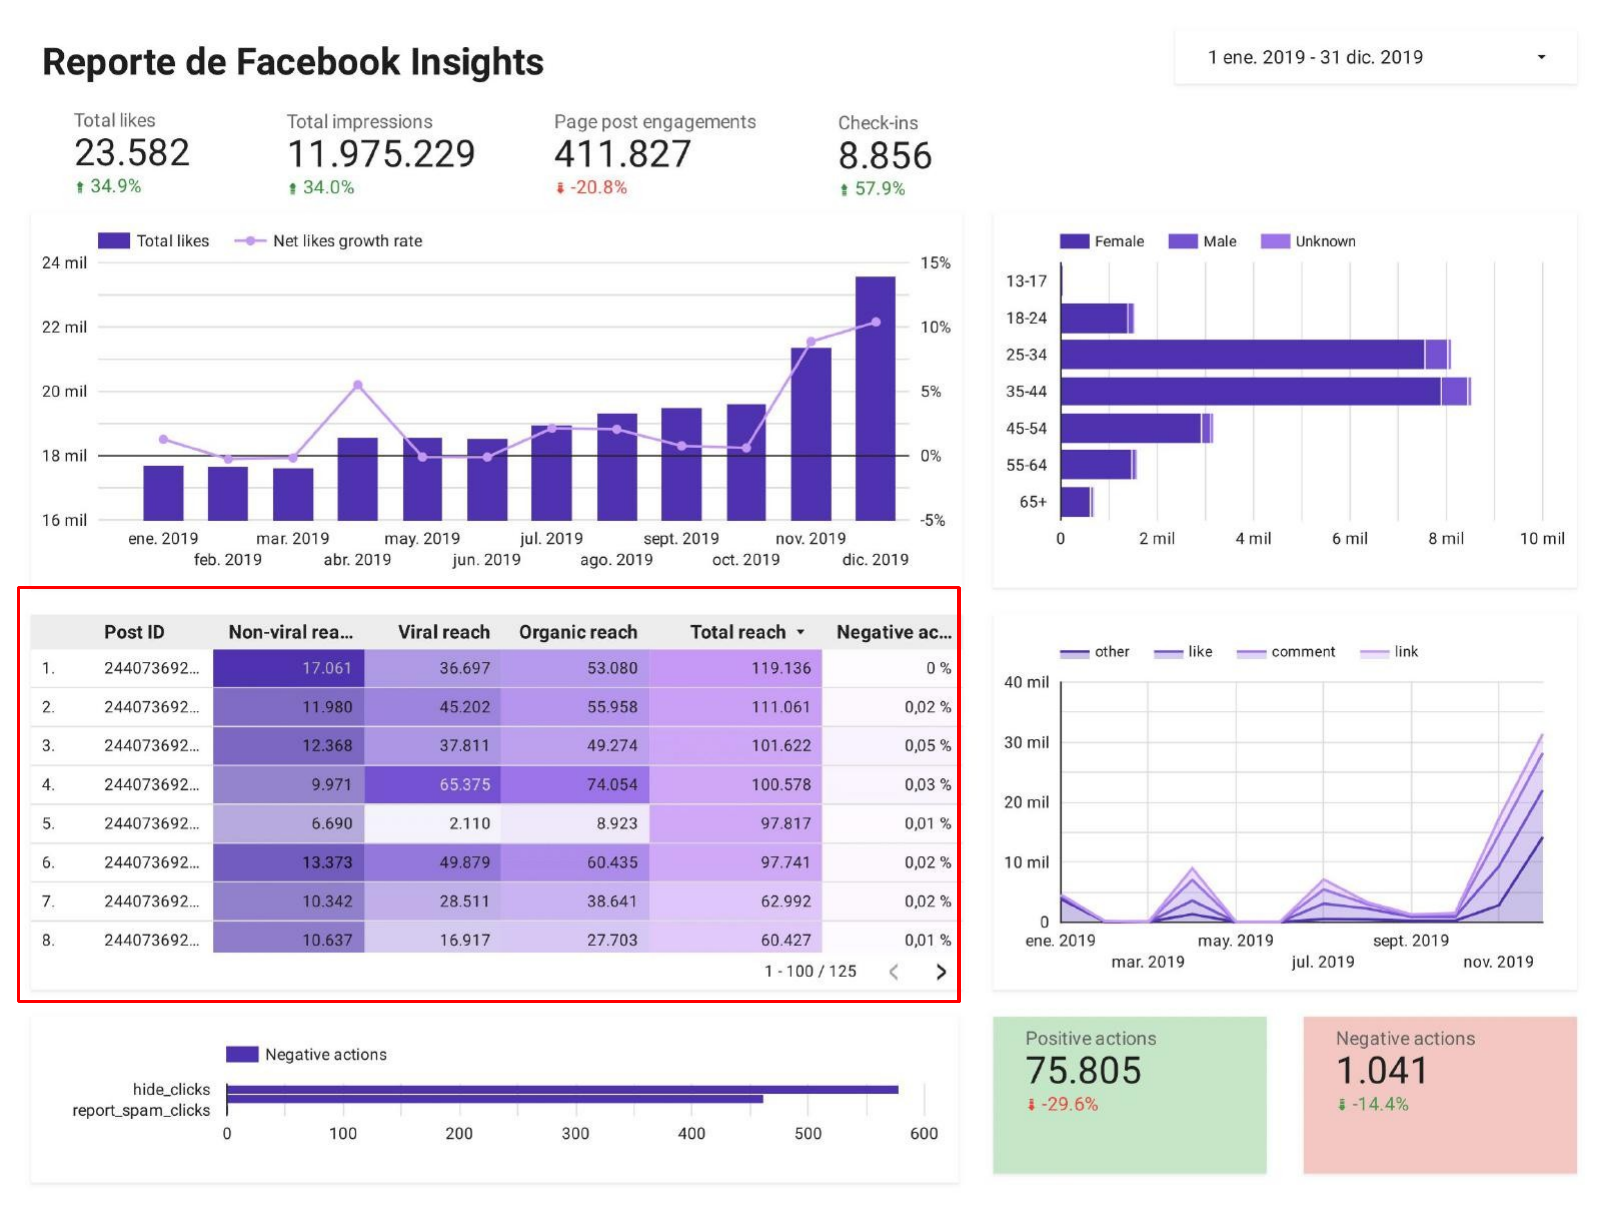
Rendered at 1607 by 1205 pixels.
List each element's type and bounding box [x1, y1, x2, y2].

text_box [0, 0, 1606, 1205]
